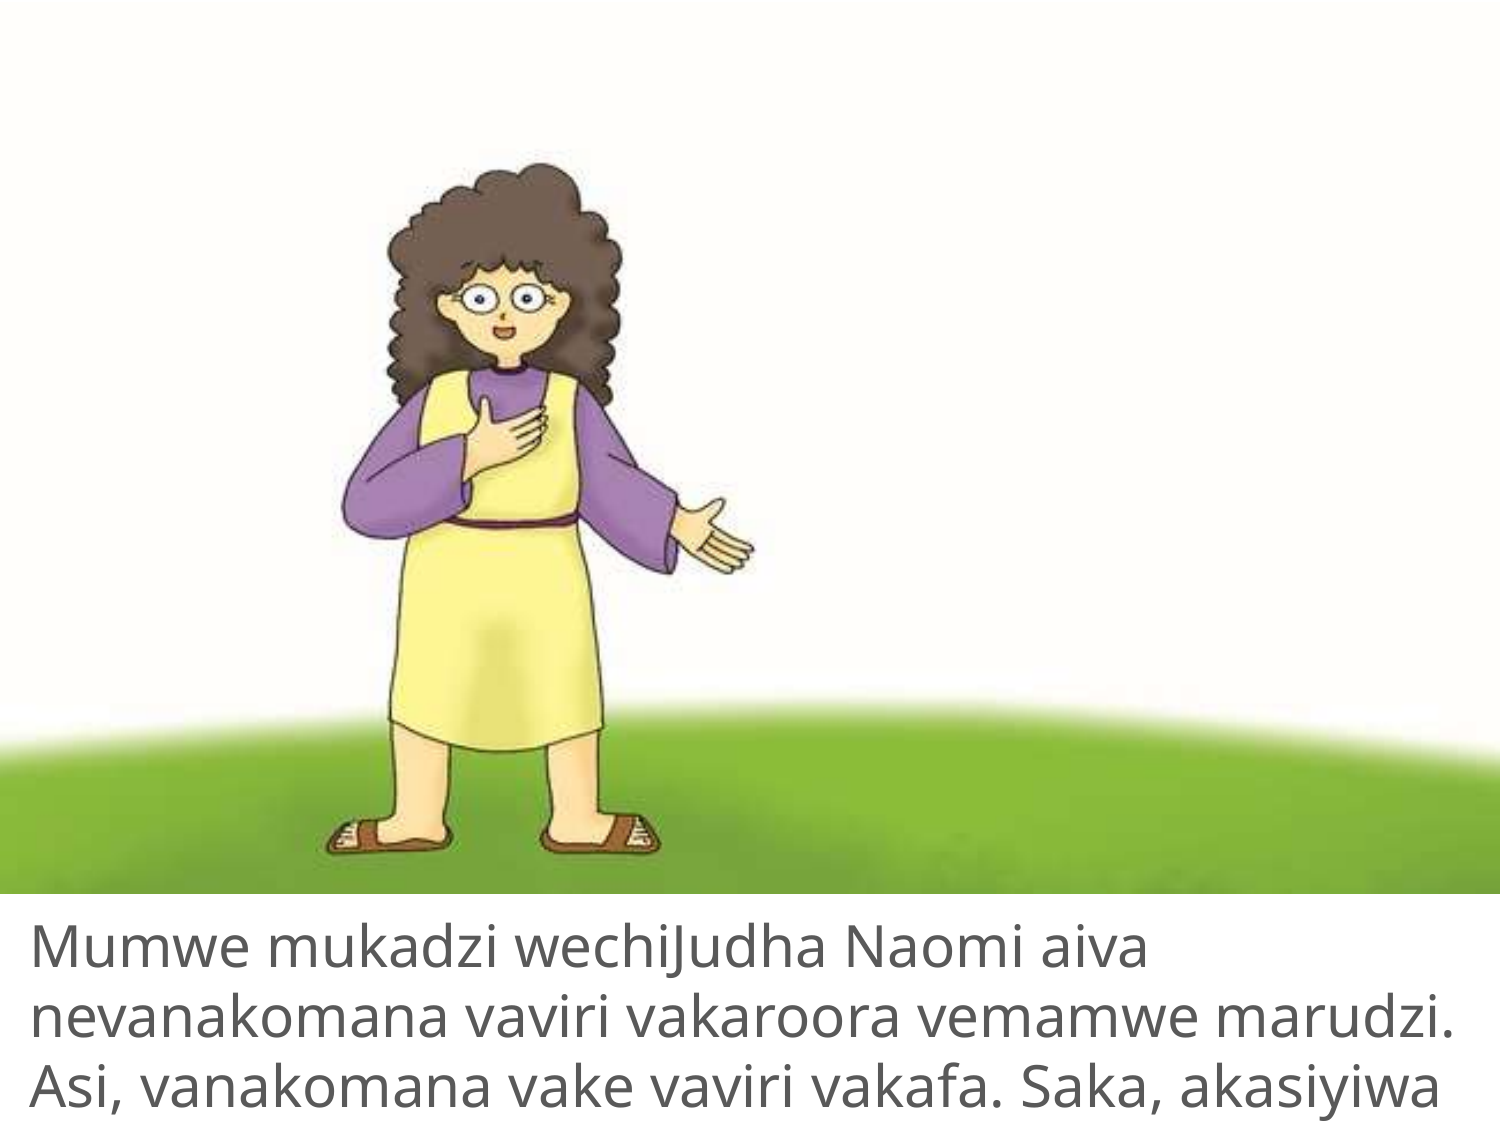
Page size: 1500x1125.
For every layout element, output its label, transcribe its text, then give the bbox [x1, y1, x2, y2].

picture [0, 1, 1500, 894]
text_box Mumwe mukadzi wechiJudha Naomi aiva nevanakomana vaviri vakaroora vemamwe marudzi. Asi, vanakomana vake vaviri vakafa. Saka, akasiyiwa nevaroora vake vaviri vaiva chirikadzi. [14, 901, 1486, 1125]
